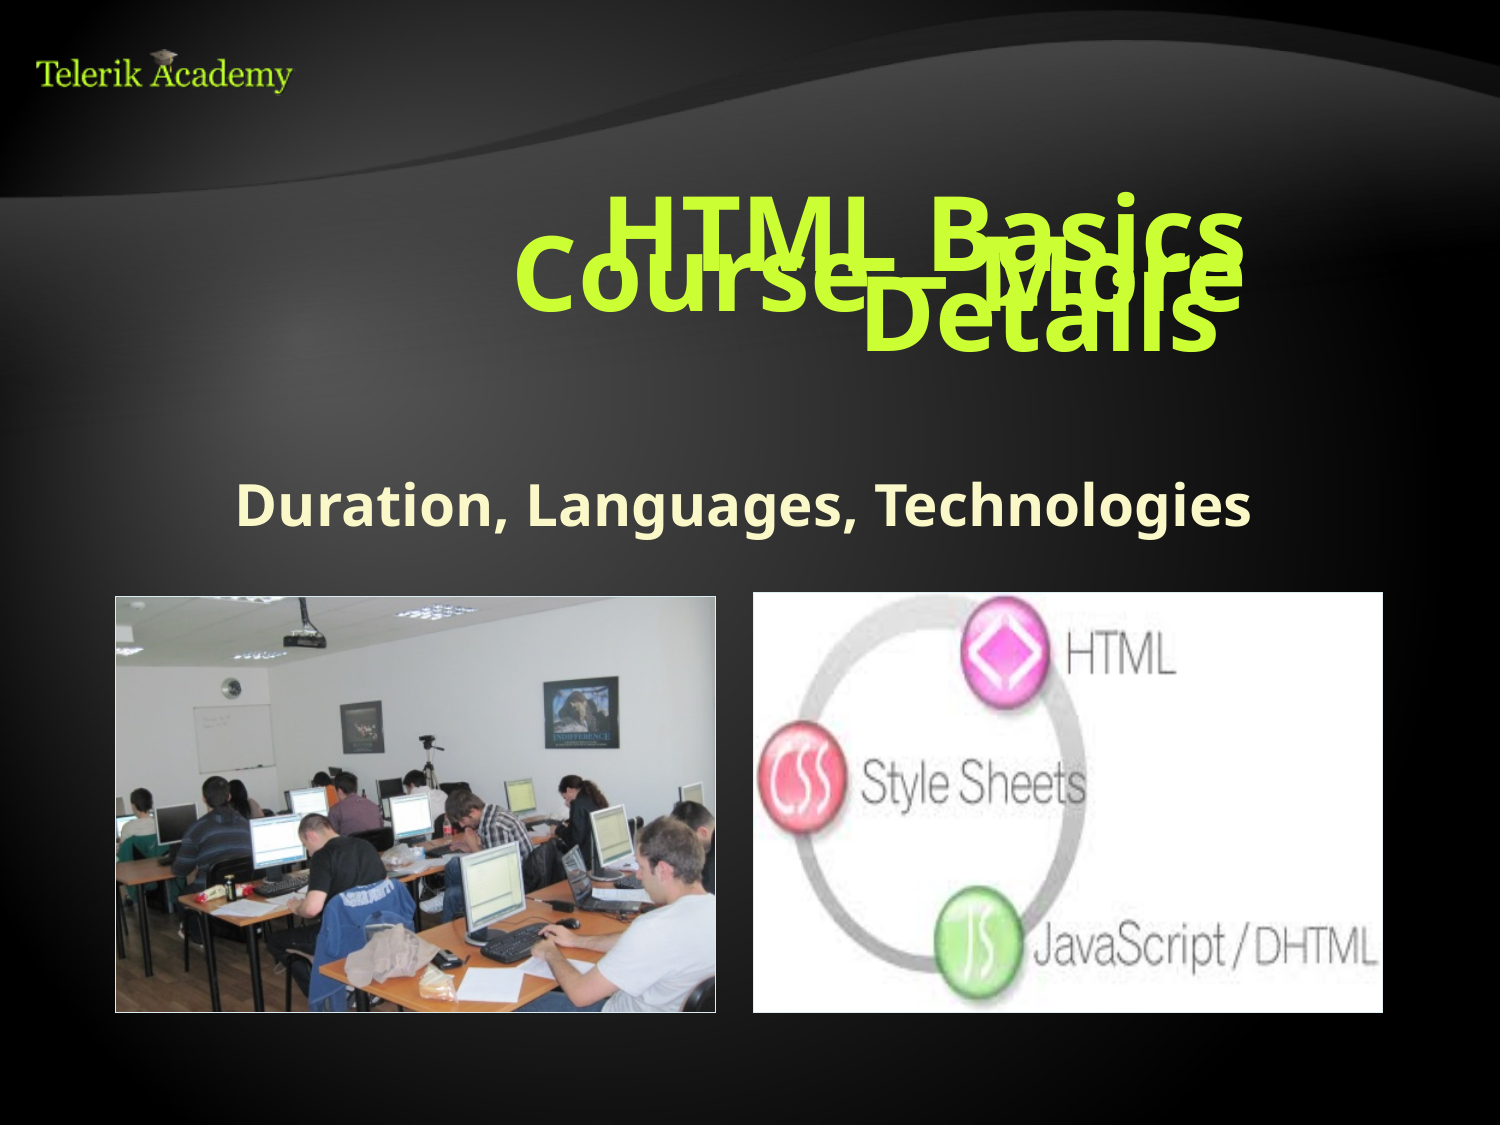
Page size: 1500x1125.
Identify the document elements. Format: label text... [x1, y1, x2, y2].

text_box HTML Basics Course – More Details [225, 200, 1263, 425]
text_box Duration, Languages, Technologies [225, 456, 1263, 550]
picture [0, 0, 1500, 1125]
